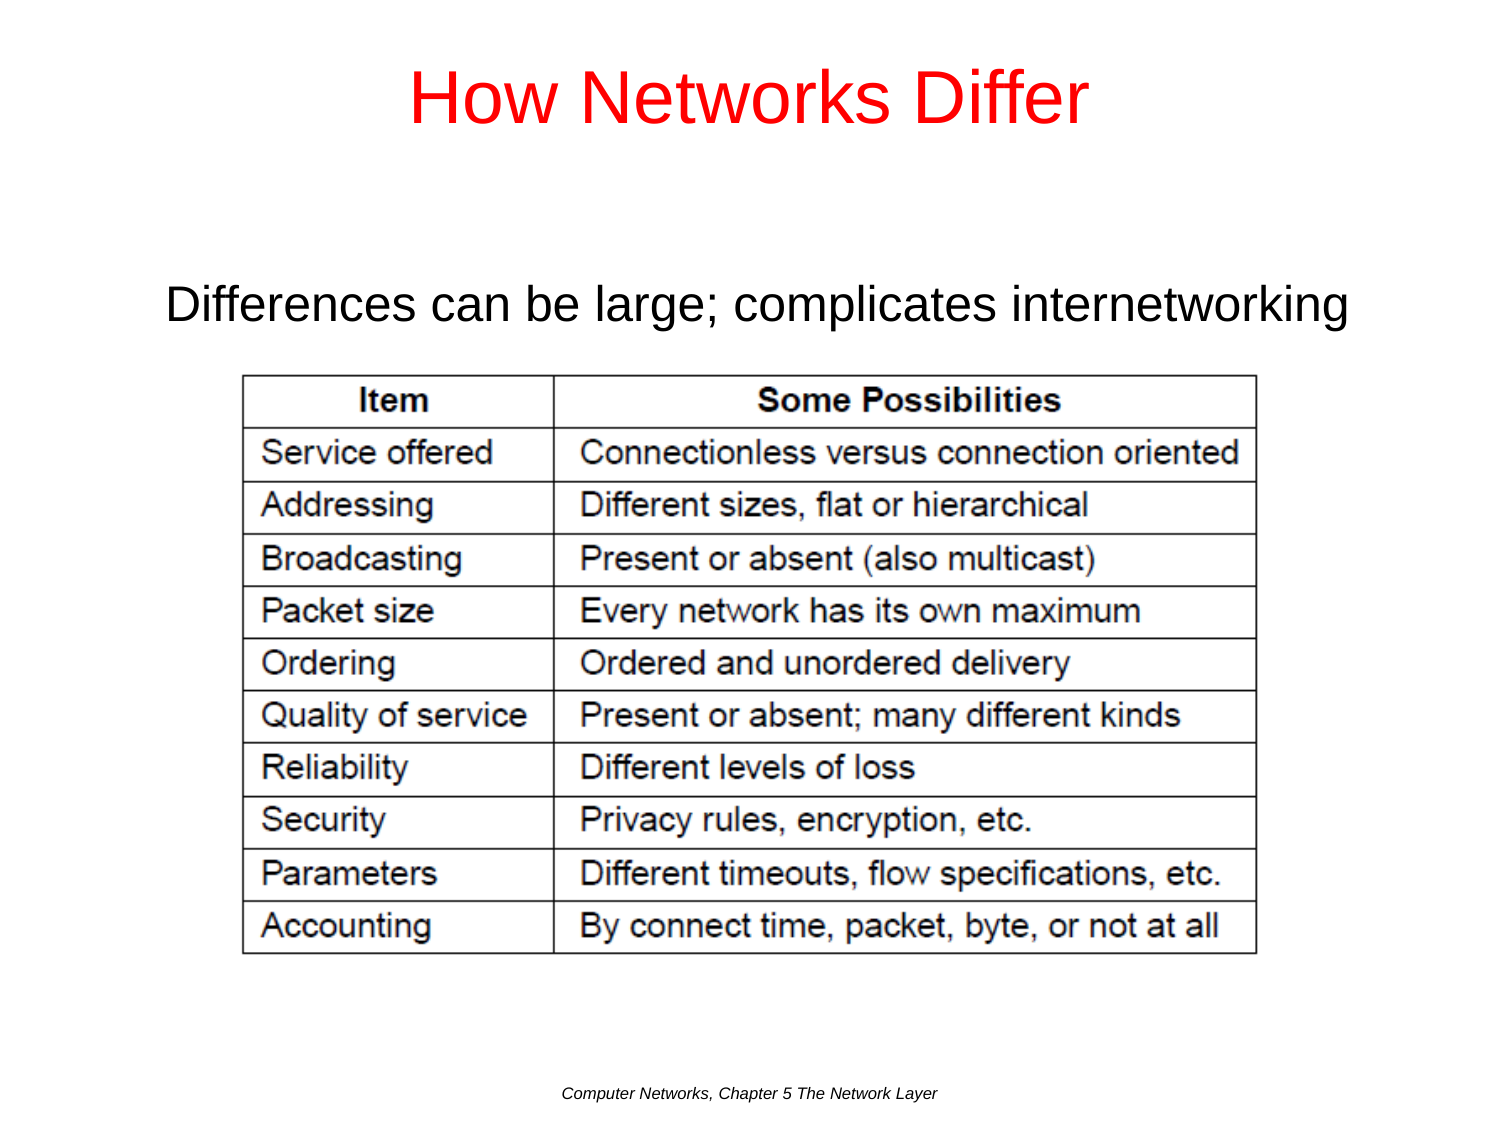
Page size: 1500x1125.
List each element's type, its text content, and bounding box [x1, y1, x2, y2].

footer Computer Networks, Chapter 5 The Network Layer [0, 1074, 1500, 1125]
title How Networks Differ [0, 0, 1500, 188]
list Differences can be large; complicates internetworking [150, 264, 1428, 1019]
picture [218, 355, 1281, 978]
